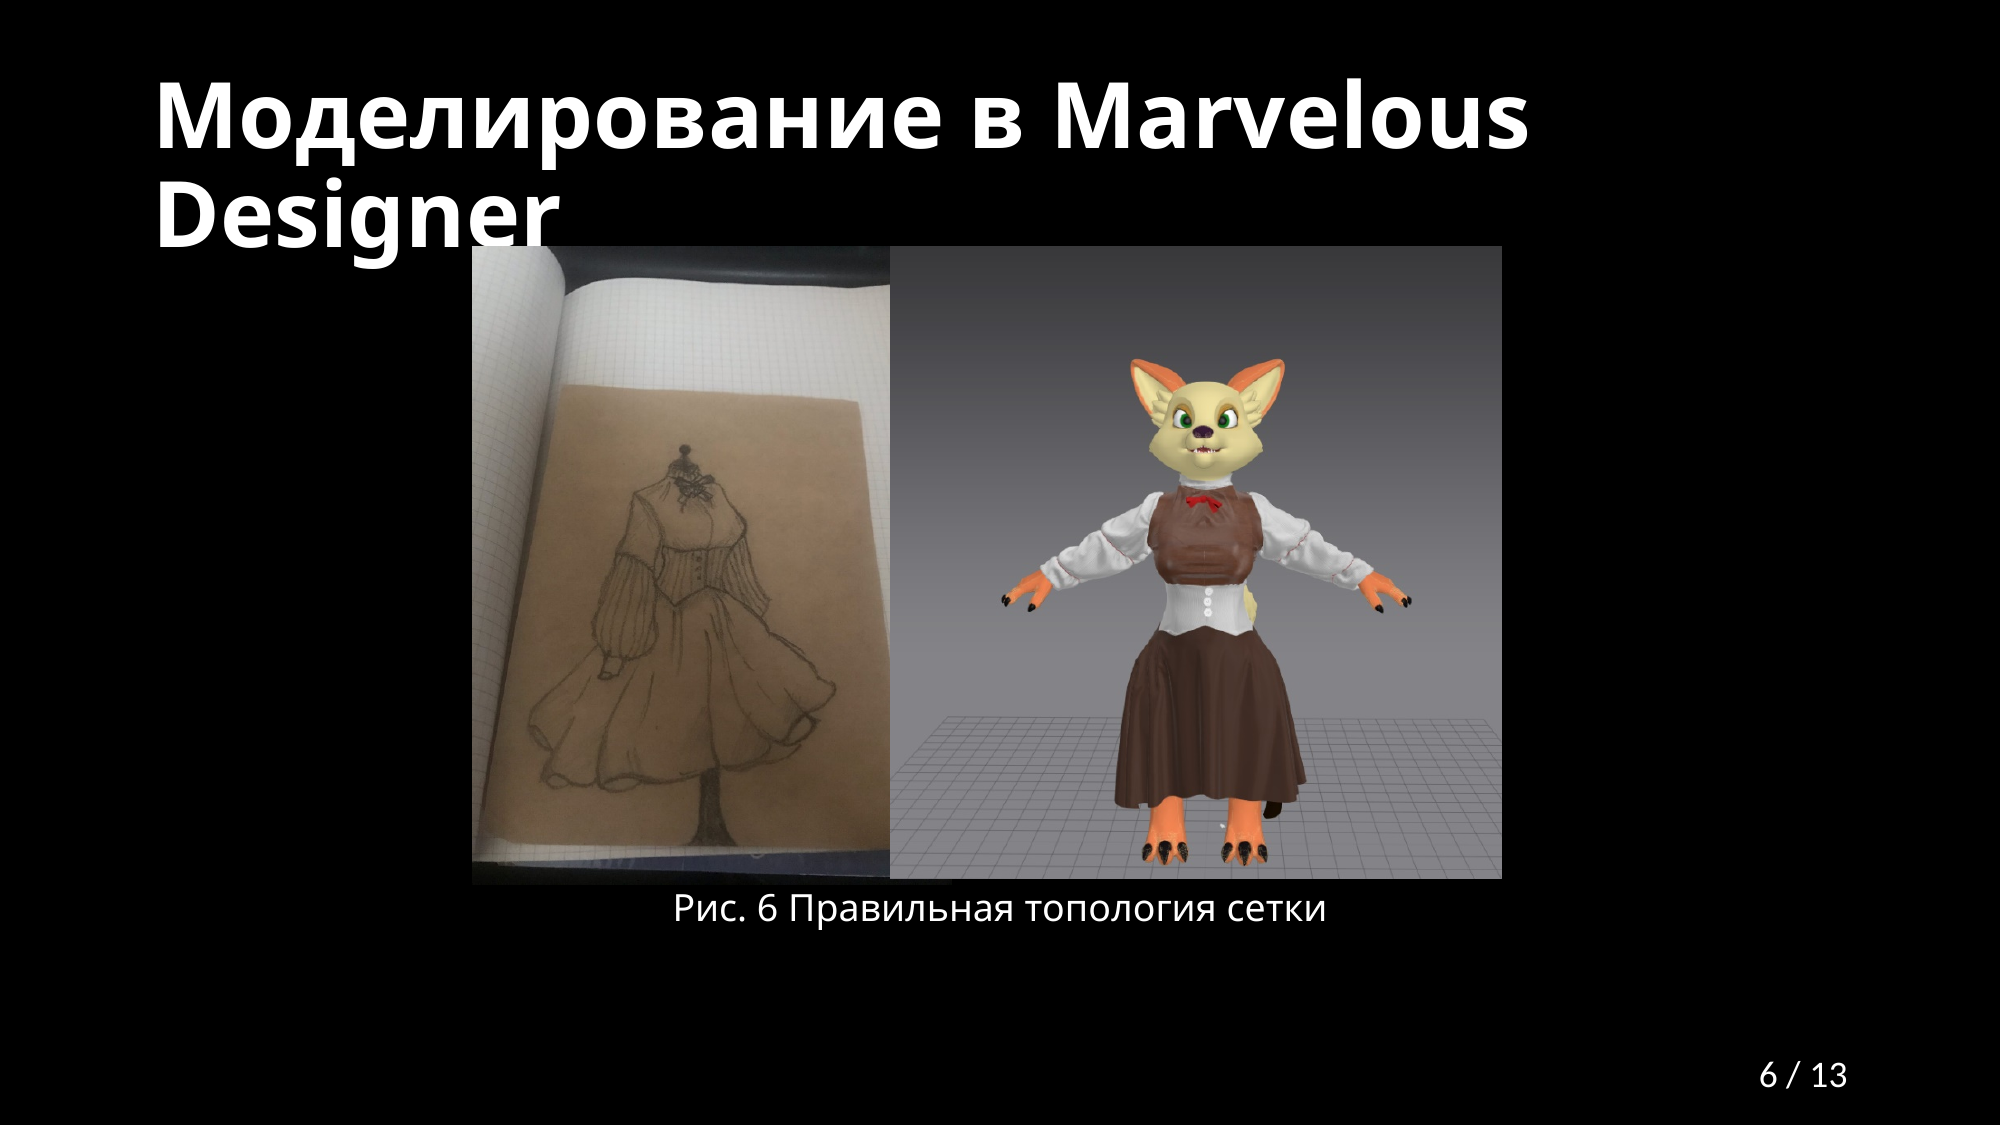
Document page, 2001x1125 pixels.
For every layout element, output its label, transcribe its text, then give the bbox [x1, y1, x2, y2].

picture [472, 246, 1502, 885]
title Моделирование в Marvelous Designer [137, 59, 1863, 278]
text_box Рис. 6 Правильная топология сетки [228, 876, 1772, 937]
slide_number 6 / 13 [1412, 1042, 1863, 1103]
